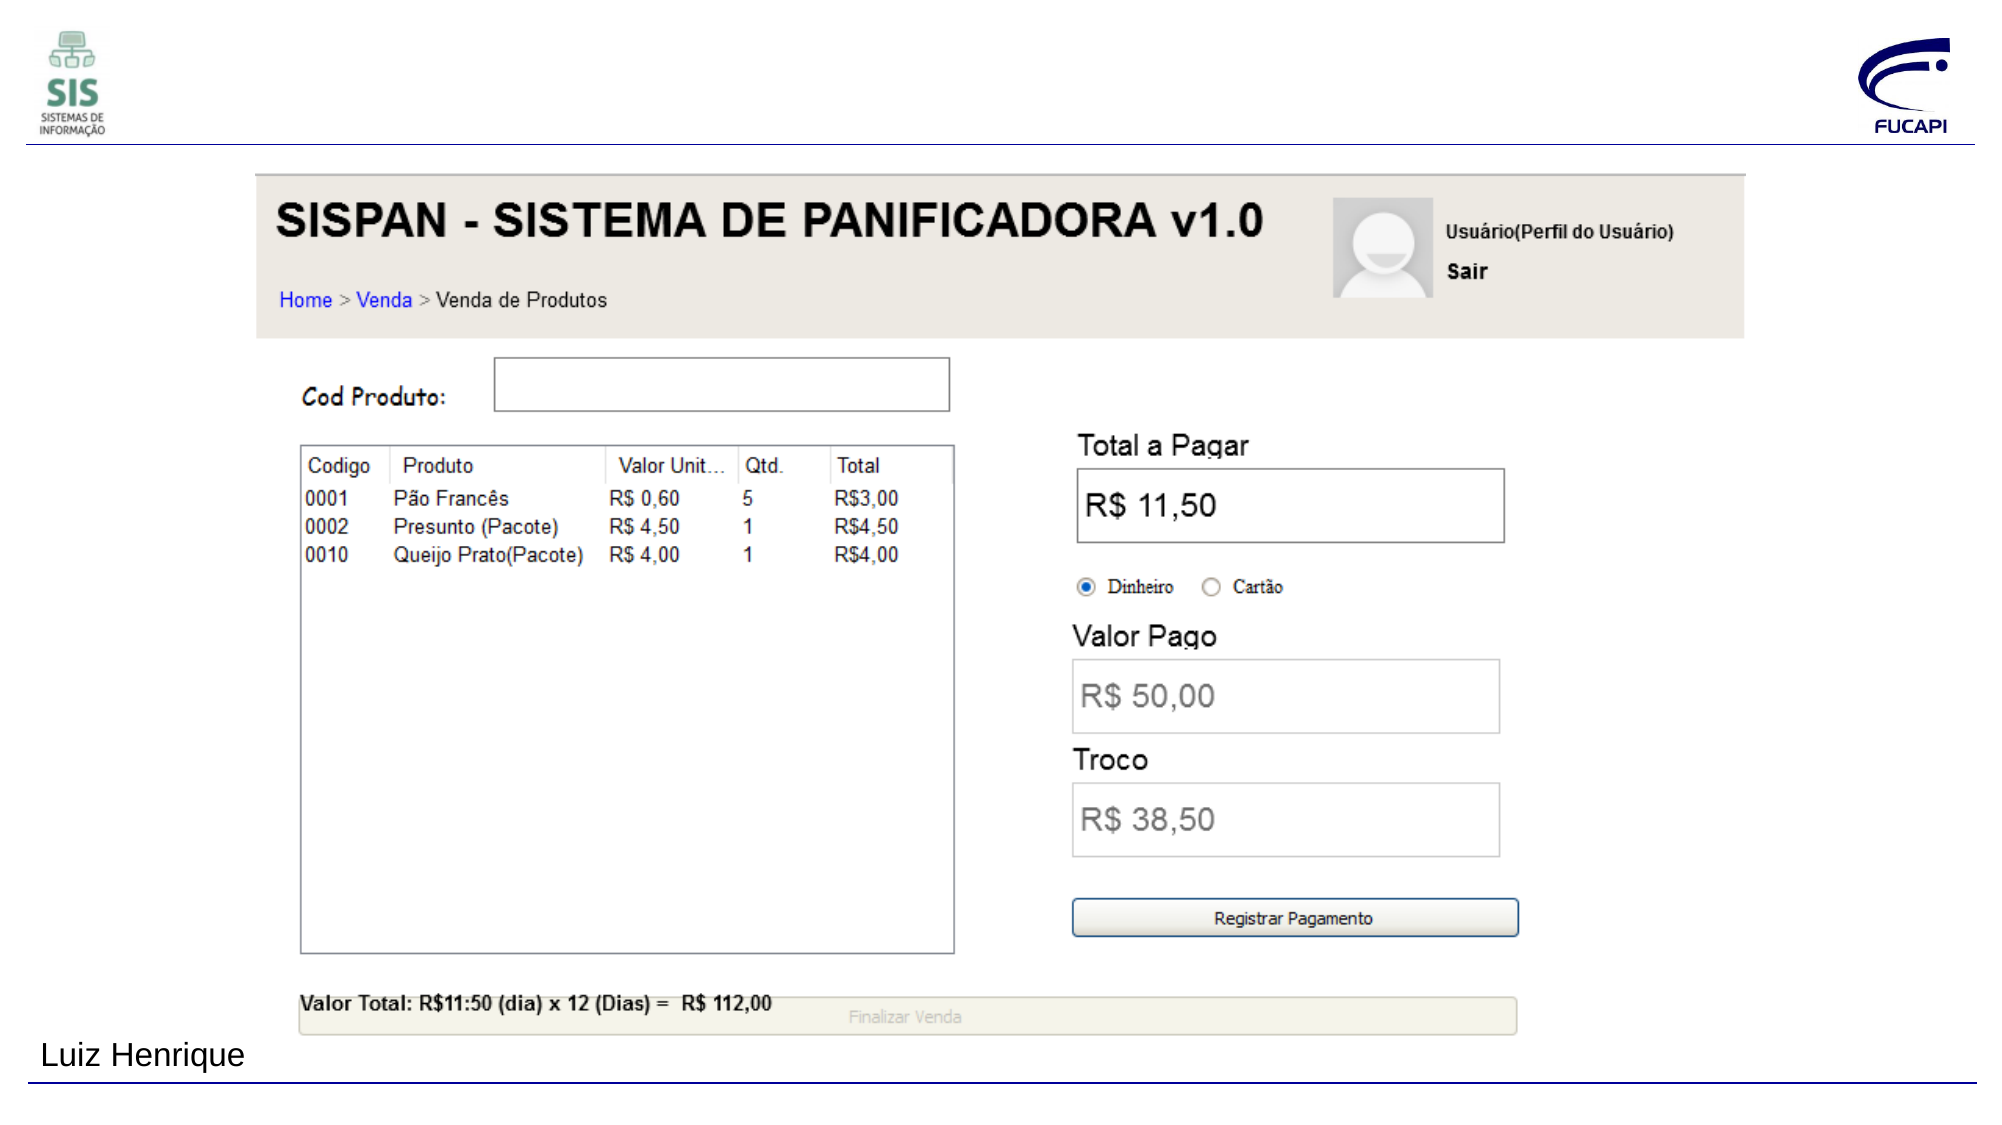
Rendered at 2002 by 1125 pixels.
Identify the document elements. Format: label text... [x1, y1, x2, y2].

text_box Luiz Henrique [25, 1025, 442, 1081]
picture [1858, 38, 1950, 133]
picture [254, 172, 1747, 1054]
picture [33, 24, 111, 139]
